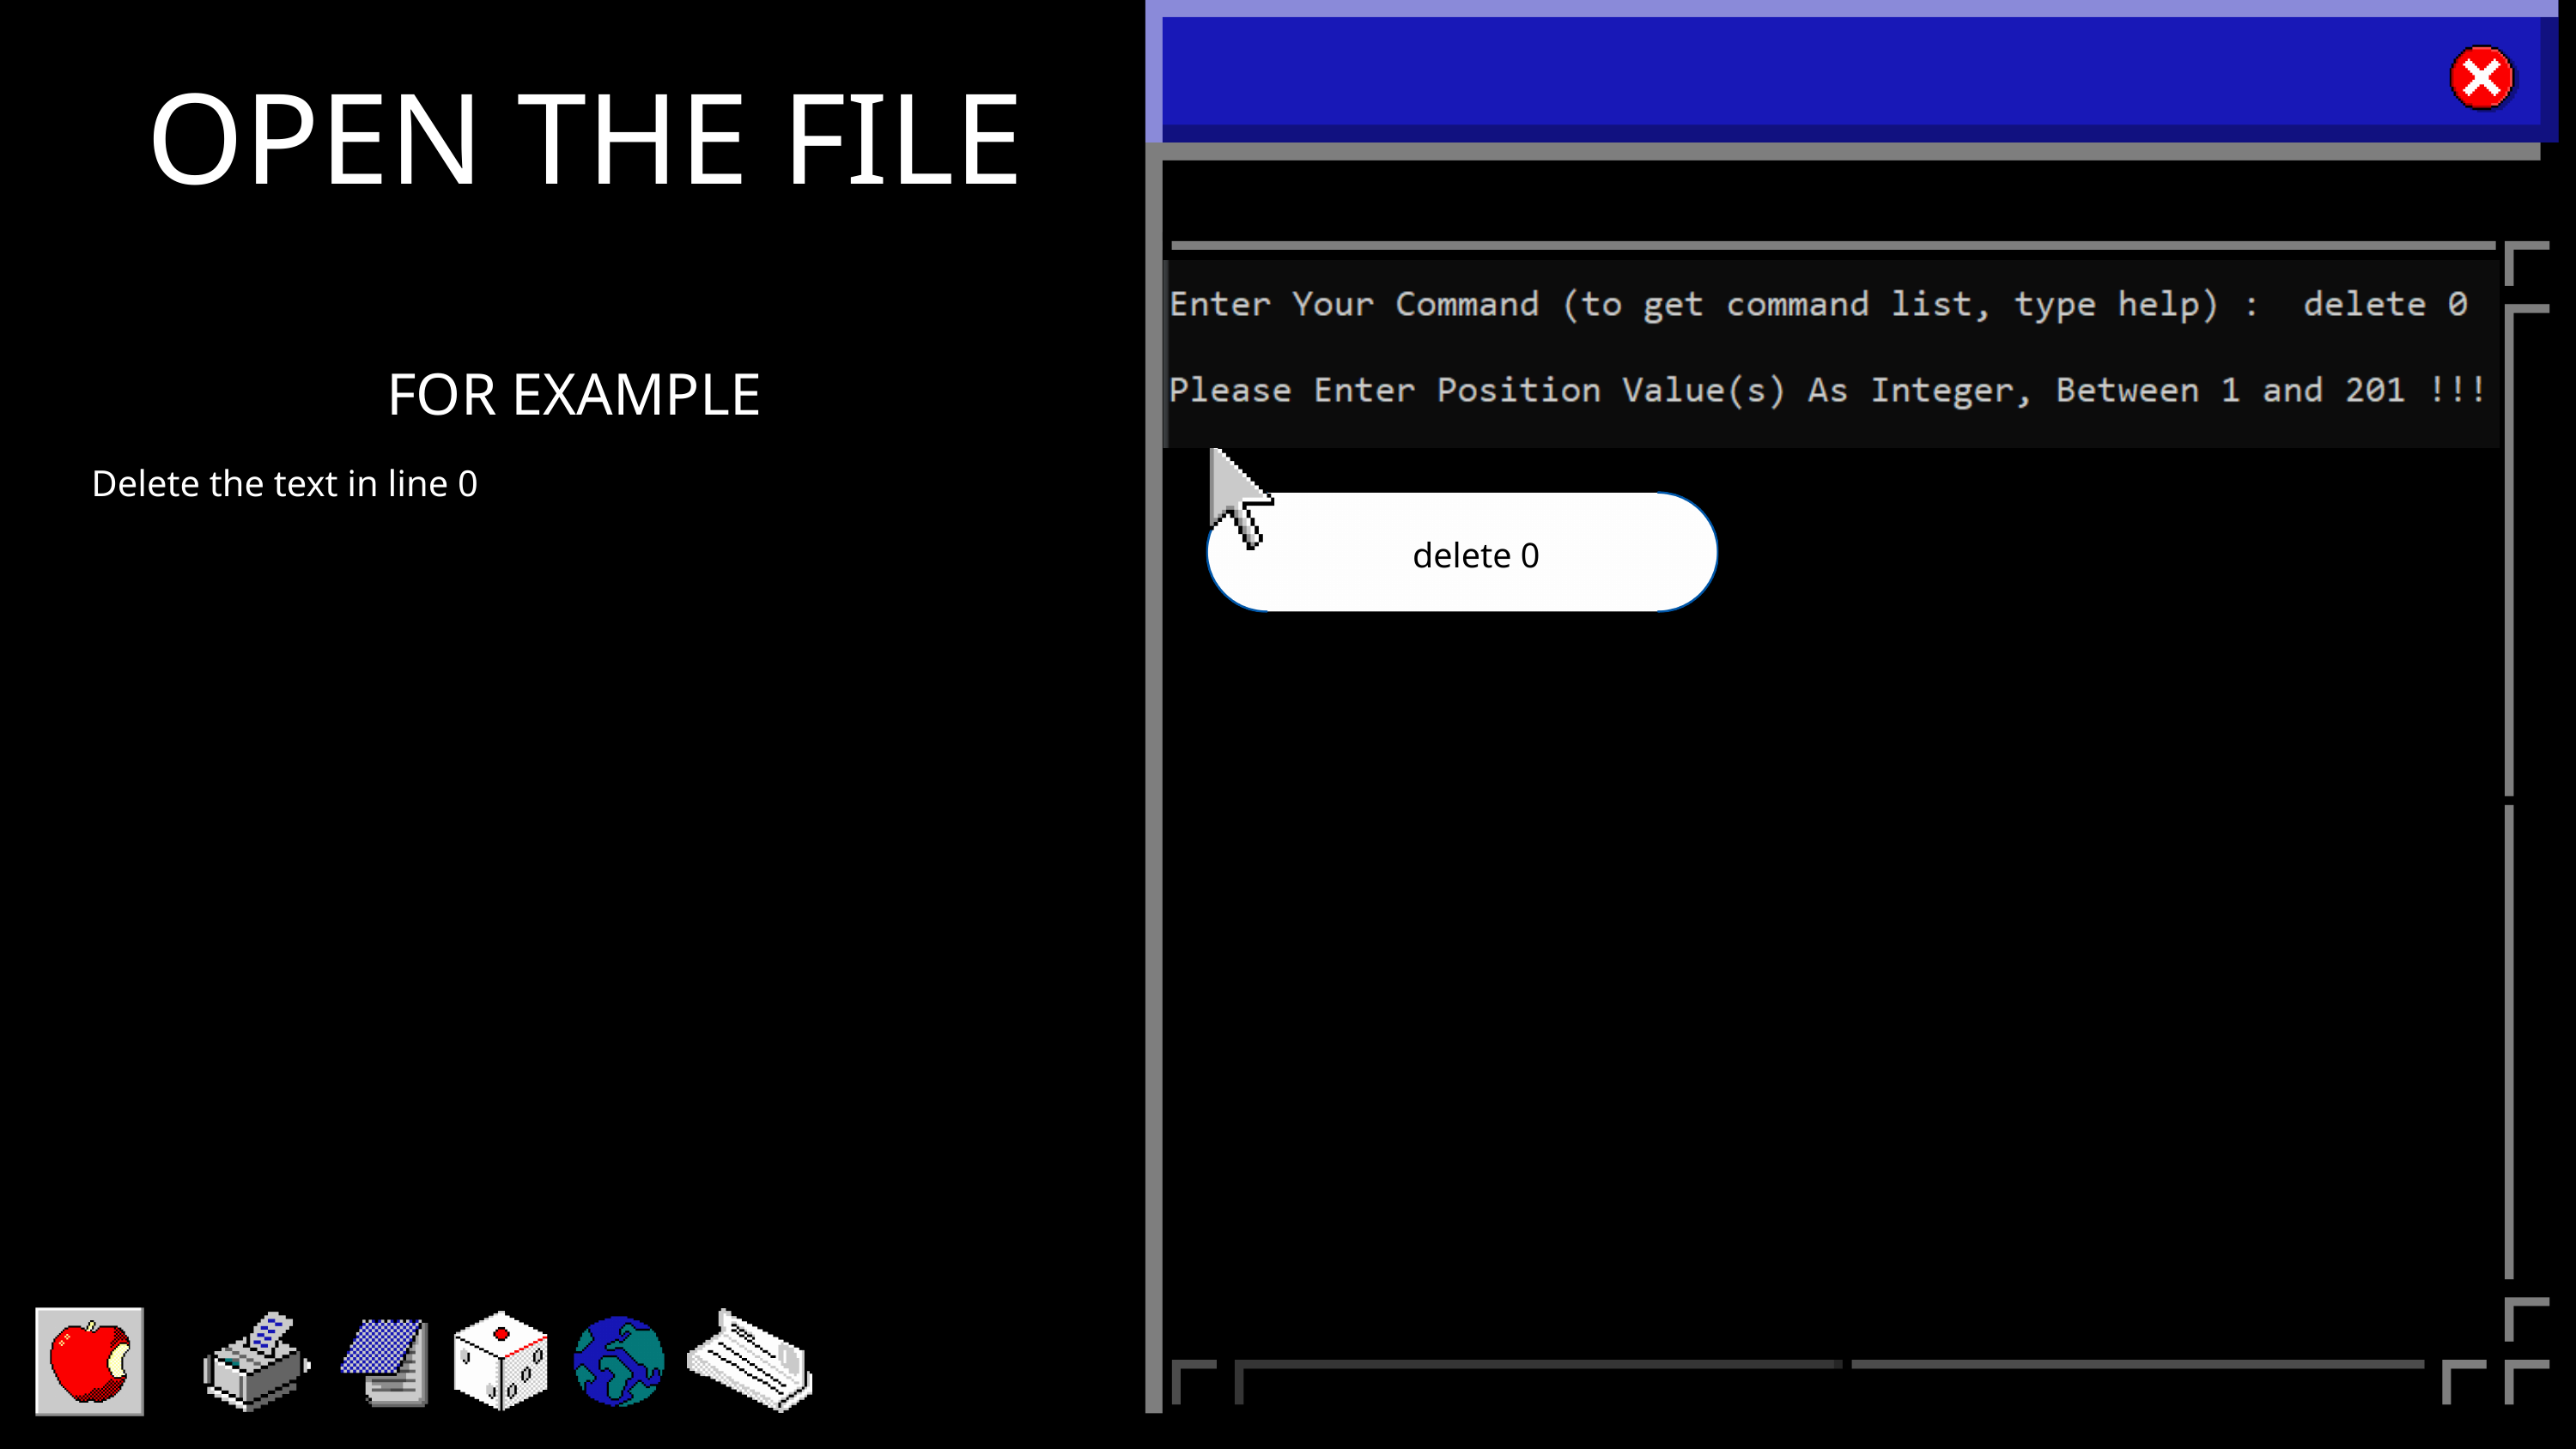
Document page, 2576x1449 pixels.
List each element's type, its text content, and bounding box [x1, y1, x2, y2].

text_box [1145, 0, 2576, 1431]
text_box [1206, 433, 1719, 613]
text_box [91, 364, 1094, 502]
text_box [572, 1314, 666, 1410]
text_box [453, 1311, 550, 1413]
text_box [200, 1308, 314, 1416]
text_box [33, 1304, 148, 1419]
text_box OPEN THE FILE [146, 83, 1038, 209]
text_box [337, 1313, 431, 1410]
text_box [687, 1308, 815, 1416]
